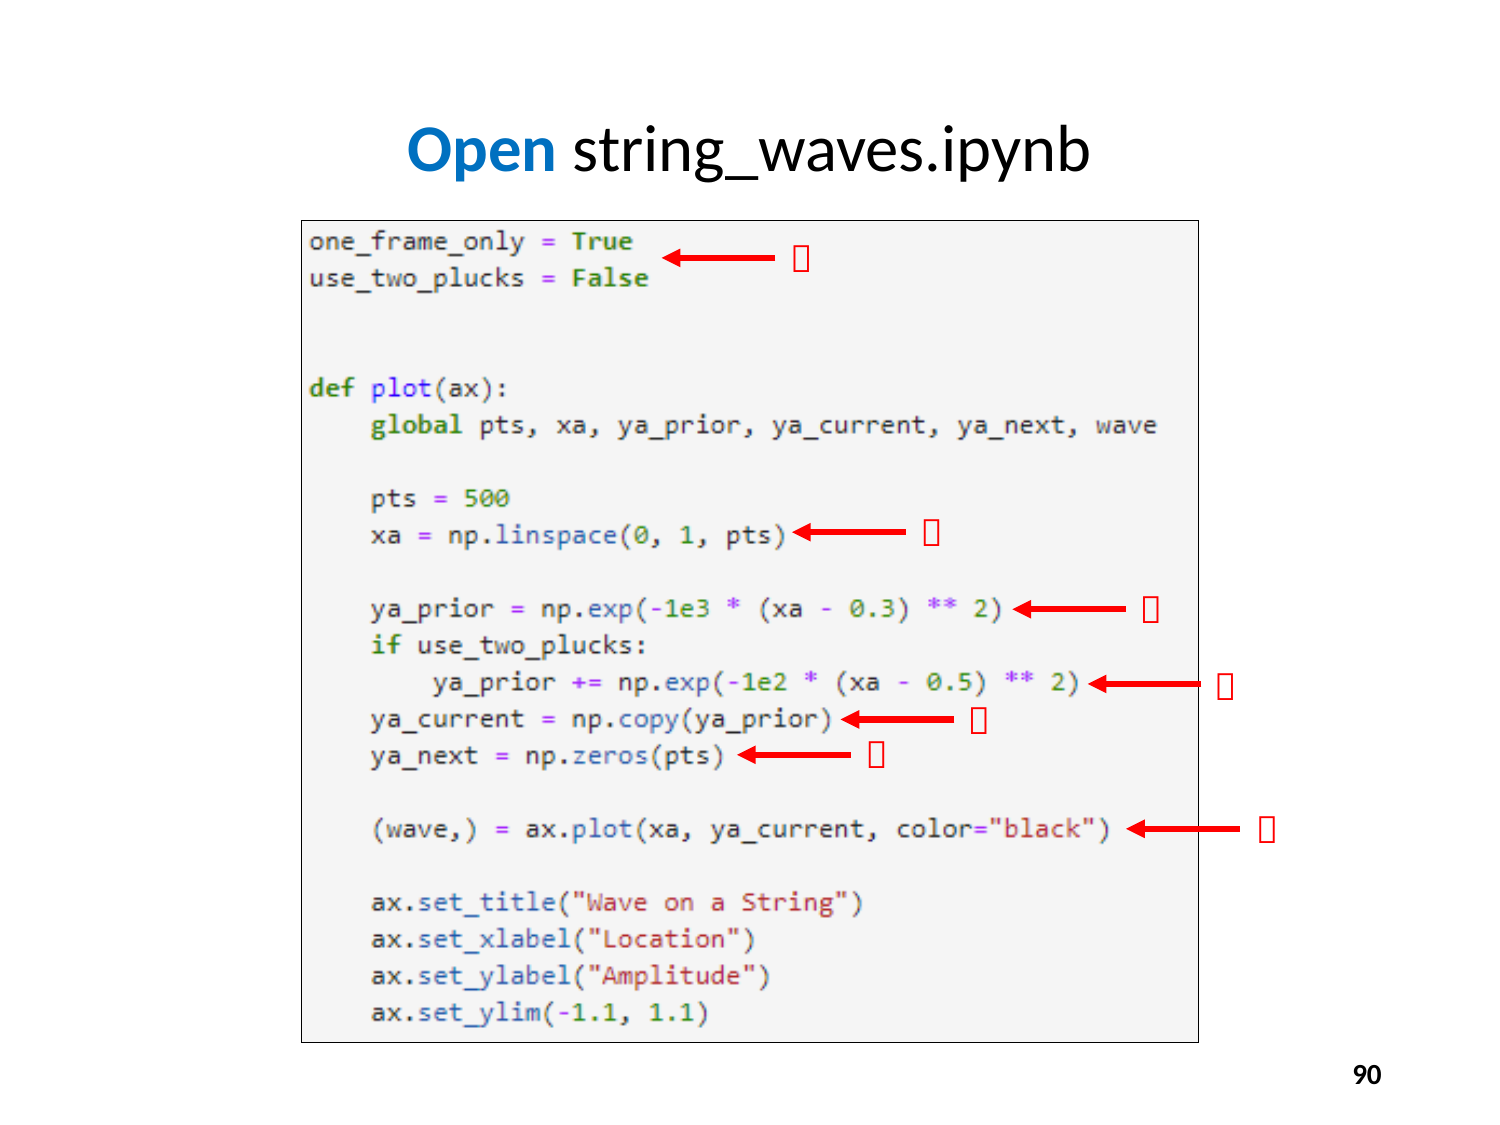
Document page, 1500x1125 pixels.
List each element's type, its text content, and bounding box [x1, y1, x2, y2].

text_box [791, 501, 969, 563]
title Open string_waves.ipynb [103, 59, 1397, 241]
picture [301, 220, 1199, 1043]
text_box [1012, 578, 1188, 640]
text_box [661, 227, 839, 289]
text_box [736, 723, 914, 785]
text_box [1126, 798, 1305, 860]
slide_number 90 [1059, 1042, 1397, 1103]
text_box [1087, 655, 1263, 717]
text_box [840, 689, 1016, 751]
